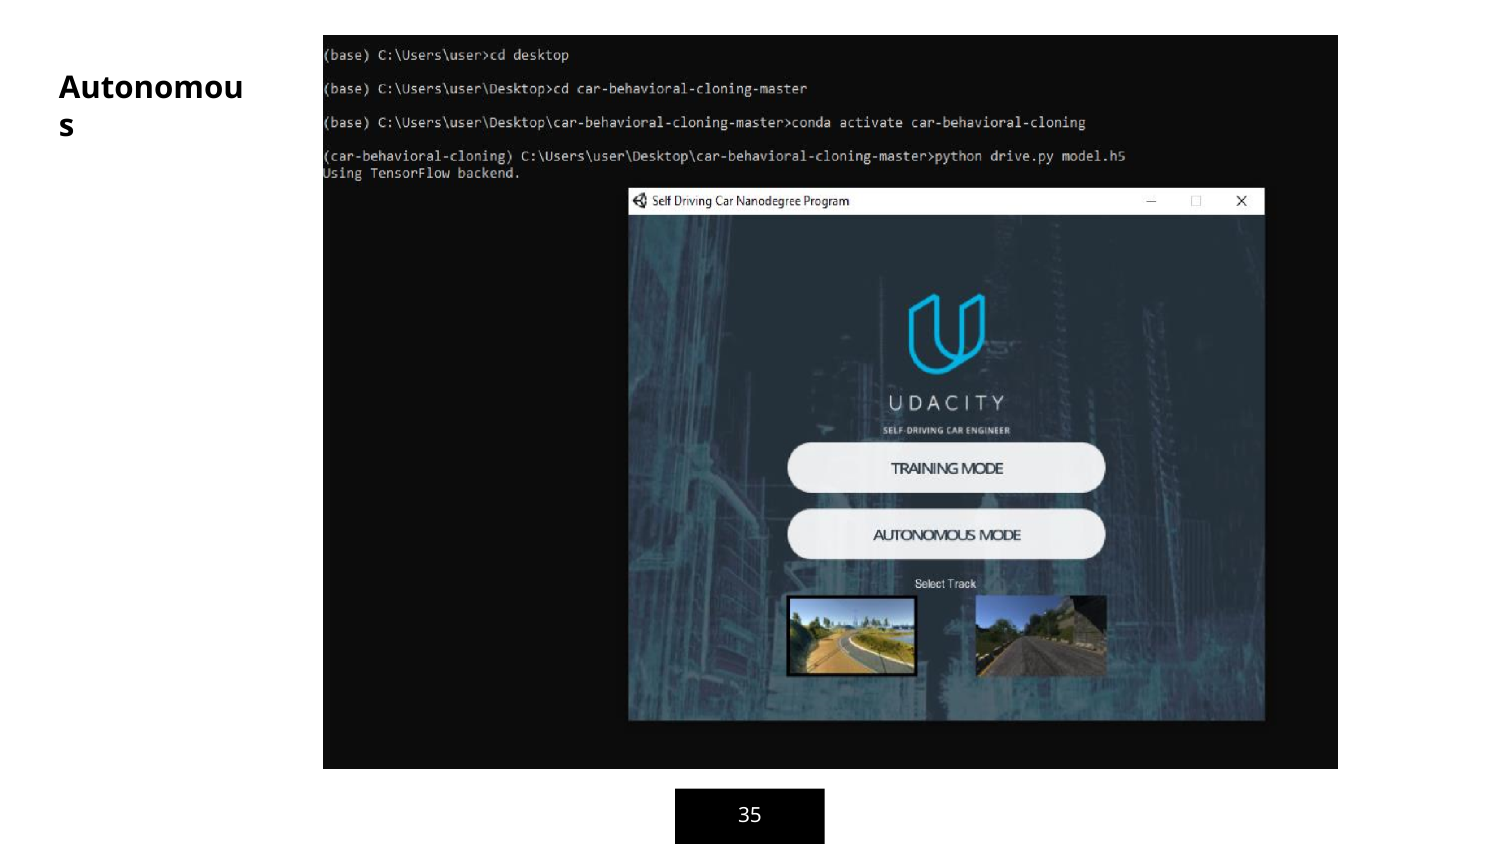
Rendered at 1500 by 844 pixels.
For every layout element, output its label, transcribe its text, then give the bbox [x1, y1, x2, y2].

slide_number 35 [675, 788, 825, 844]
picture [321, 34, 1338, 769]
text_box Autonomous [43, 52, 266, 128]
